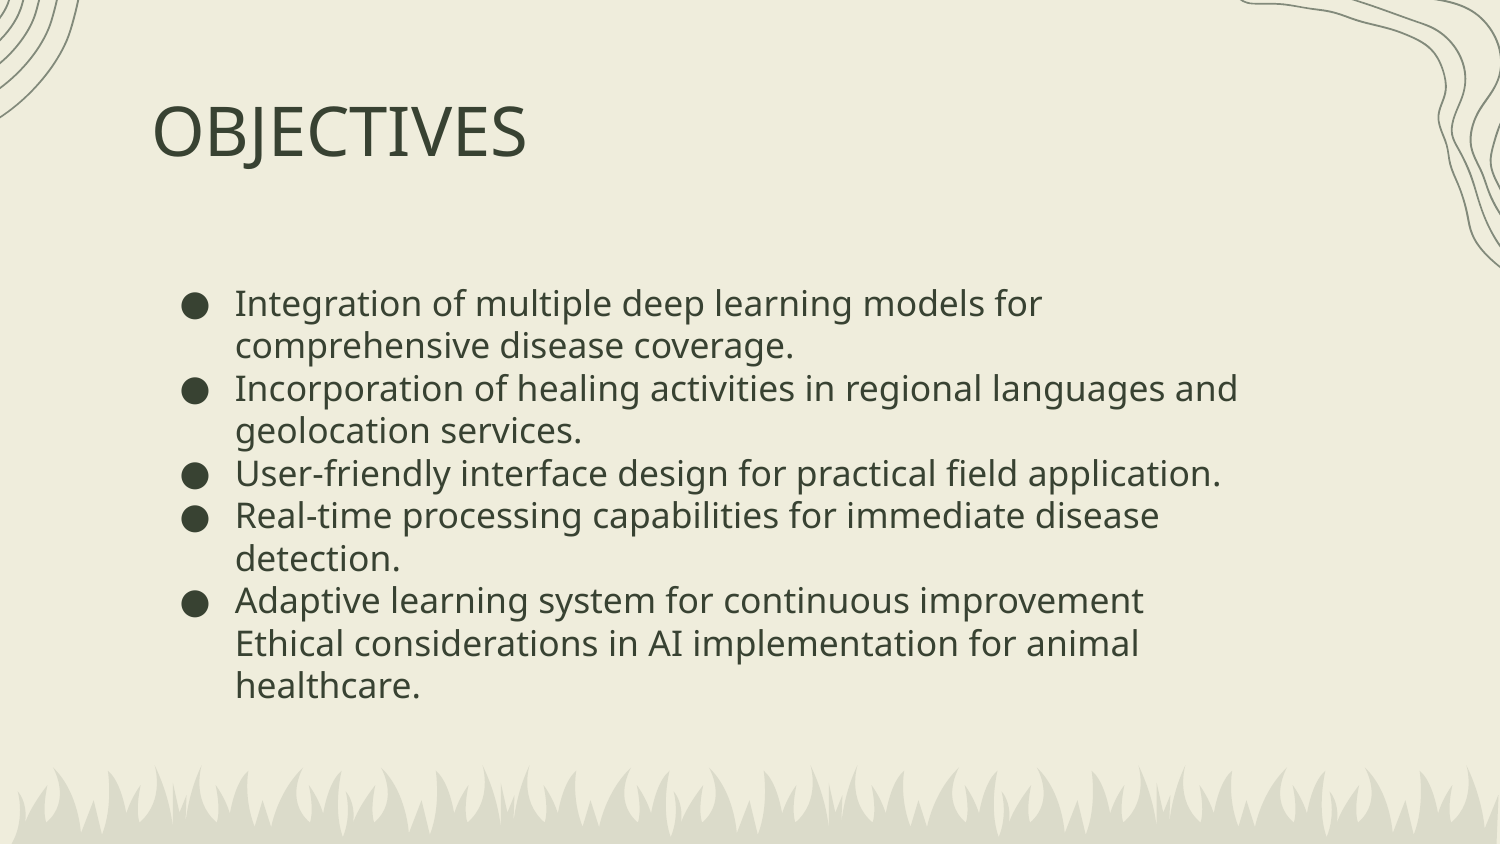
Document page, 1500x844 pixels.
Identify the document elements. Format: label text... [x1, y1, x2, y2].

title OBJECTIVES [118, 72, 1382, 167]
subtitle Integration of multiple deep learning models for comprehensive disease coverage. Incorporation of healing activities in regional languages and geolocation services. User-friendly interface design for practical field application. Real-time processing capabilities for immediate disease detection. Adaptive learning system for continuous improvement Ethical considerations in AI implementation for animal healthcare. [144, 223, 1264, 731]
